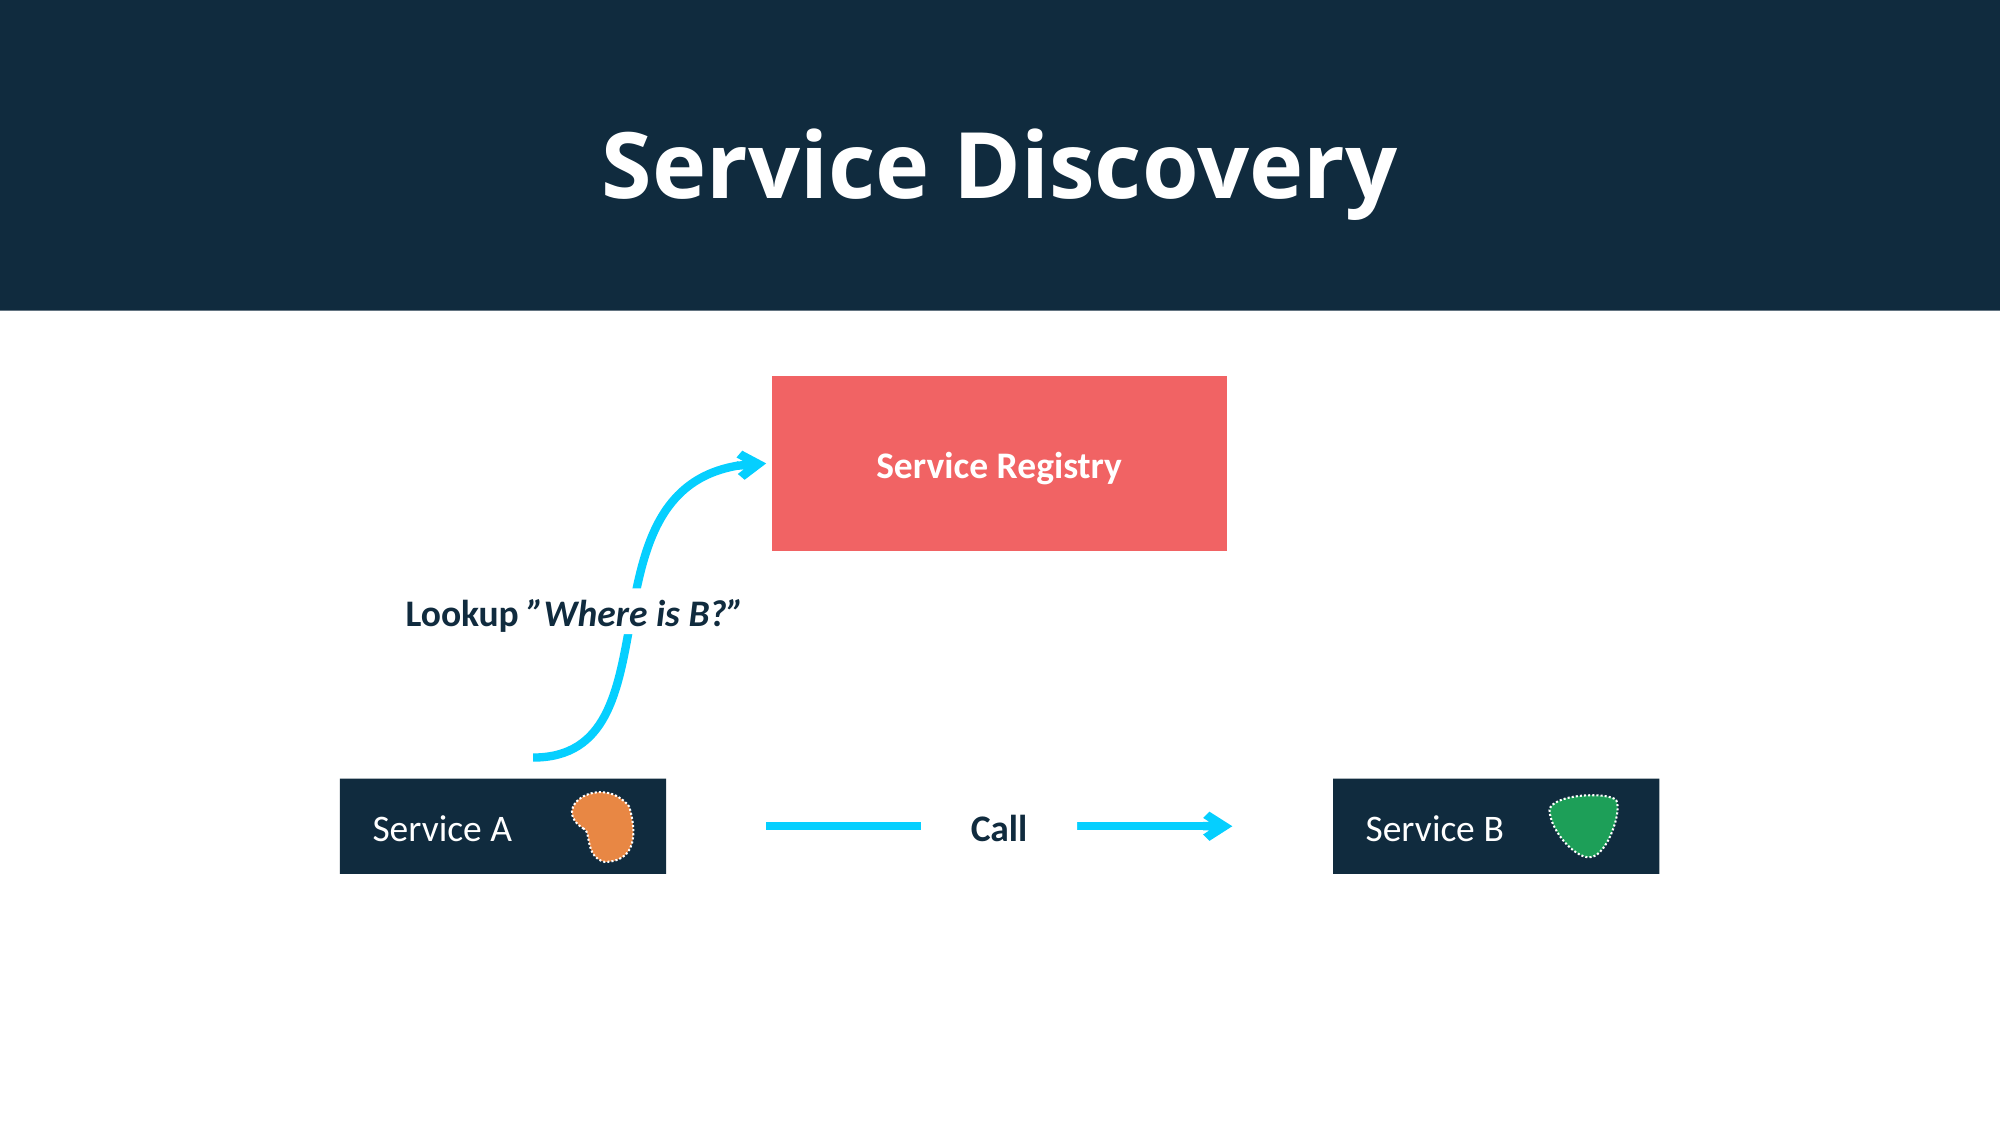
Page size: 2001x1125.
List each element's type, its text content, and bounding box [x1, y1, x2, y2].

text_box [1333, 778, 1660, 874]
text_box [0, 0, 2000, 312]
title Service Discovery [137, 59, 1863, 278]
text_box Service Registry [765, 370, 1233, 557]
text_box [766, 803, 1233, 850]
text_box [339, 778, 667, 874]
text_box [383, 463, 767, 758]
